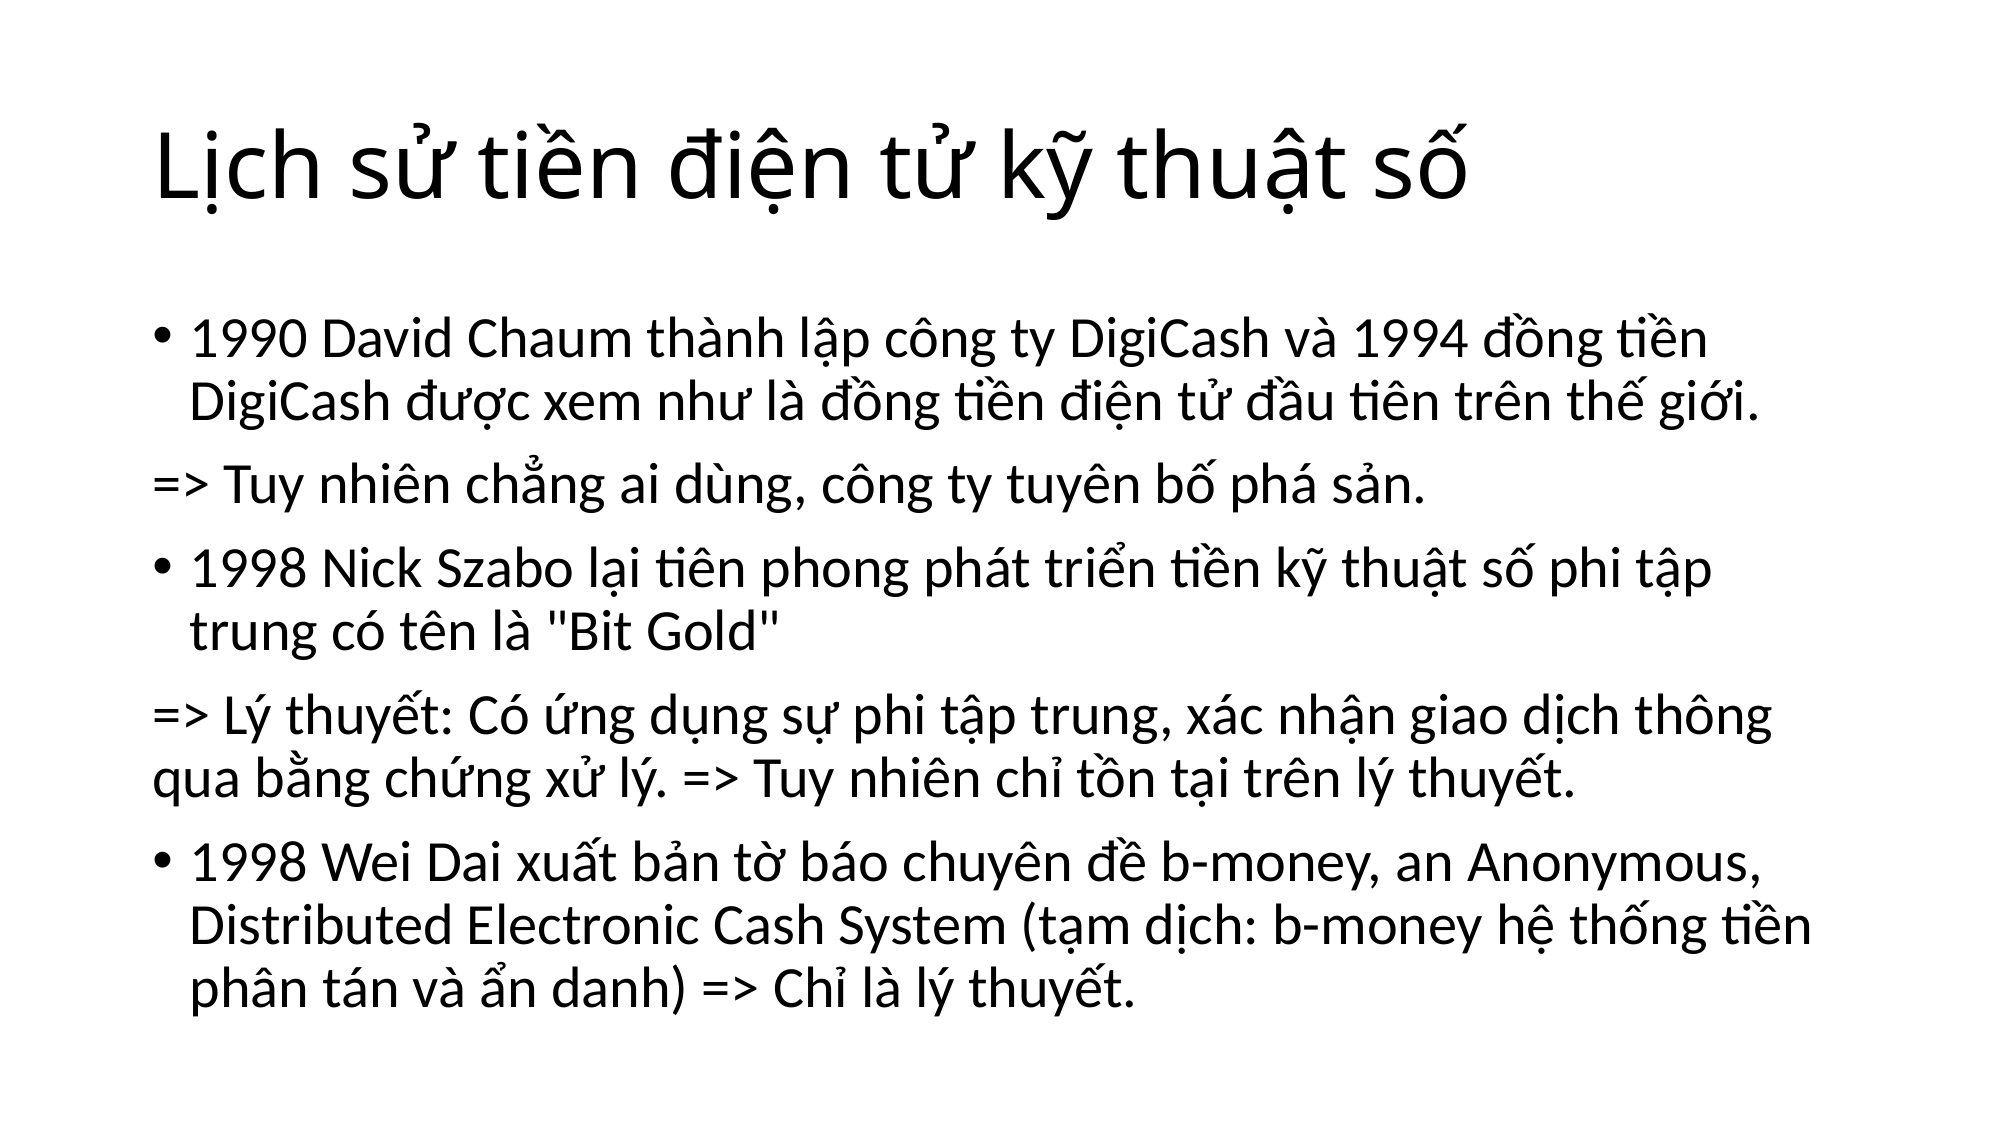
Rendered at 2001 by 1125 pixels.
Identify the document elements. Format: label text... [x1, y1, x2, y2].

list 1990 David Chaum thành lập công ty DigiCash và 1994 đồng tiền DigiCash được xem như là đồng tiền điện tử đầu tiên trên thế giới. => Tuy nhiên chẳng ai dùng, công ty tuyên bố phá sản. 1998 Nick Szabo lại tiên phong phát triển tiền kỹ thuật số phi tập trung có tên là "Bit Gold" => Lý thuyết: Có ứng dụng sự phi tập trung, xác nhận giao dịch thông qua bằng chứng xử lý. => Tuy nhiên chỉ tồn tại trên lý thuyết. 1998 Wei Dai xuất bản tờ báo chuyên đề b-money, an Anonymous, Distributed Electronic Cash System (tạm dịch: b-money hệ thống tiền phân tán và ẩn danh) => Chỉ là lý thuyết. [137, 299, 1863, 1014]
title Lịch sử tiền điện tử kỹ thuật số [137, 59, 1863, 278]
